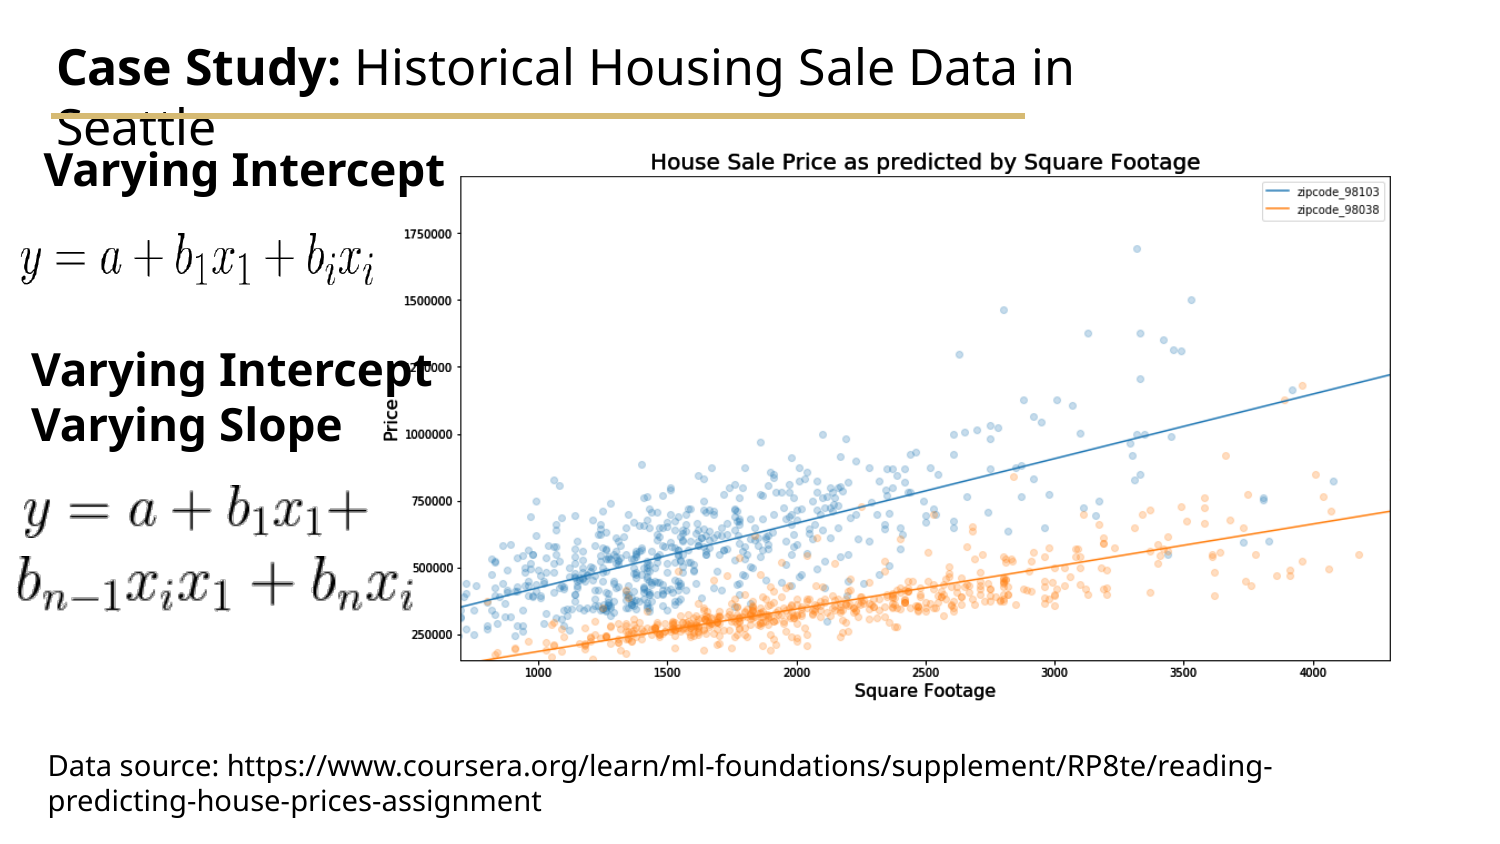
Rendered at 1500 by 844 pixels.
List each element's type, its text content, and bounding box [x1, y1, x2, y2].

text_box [15, 324, 501, 612]
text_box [17, 124, 513, 297]
text_box Data source: https://www.coursera.org/learn/ml-foundations/supplement/RP8te/reading-predicting-house-prices-assignment [32, 732, 1421, 833]
text_box Case Study: Historical Housing Sale Data in Seattle [41, 20, 1209, 121]
picture [375, 145, 1402, 708]
